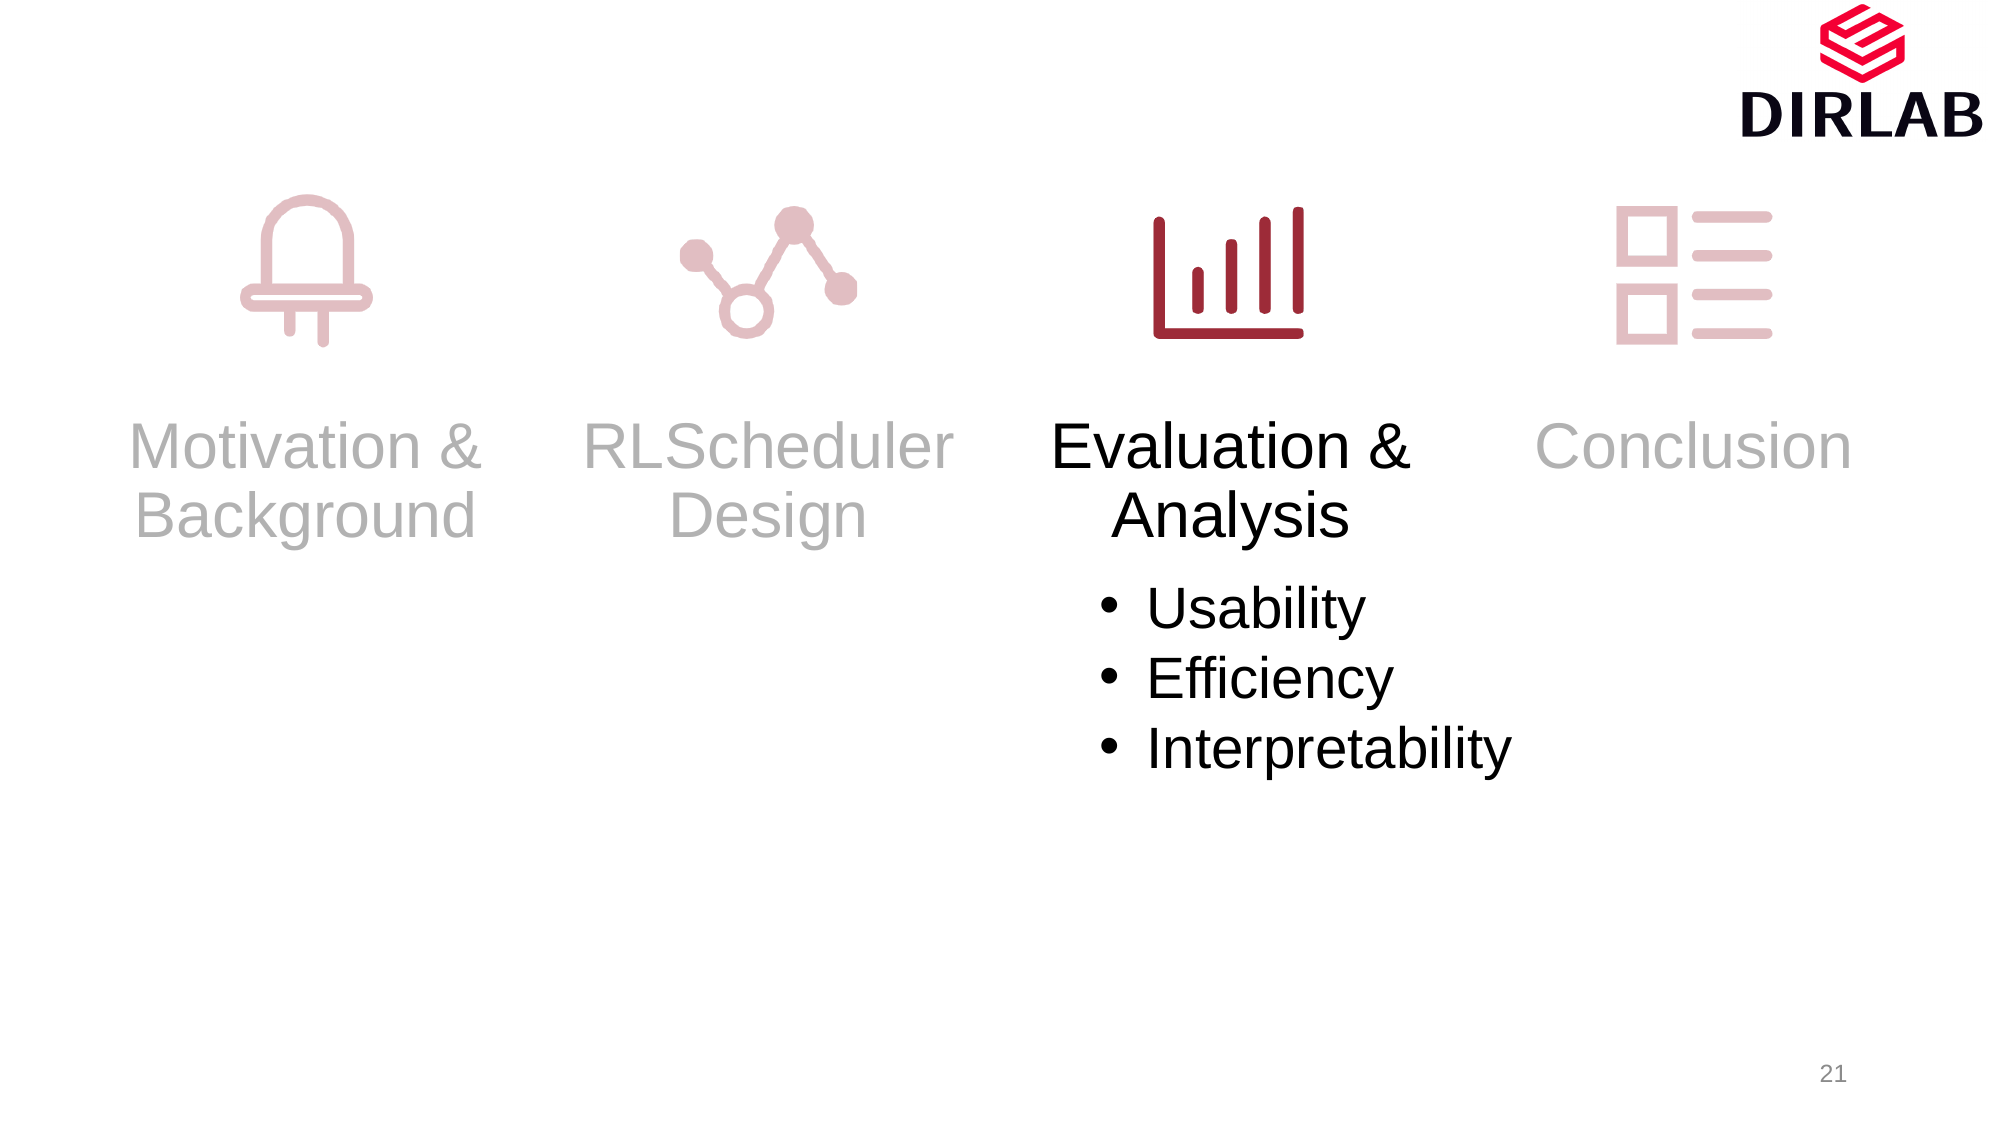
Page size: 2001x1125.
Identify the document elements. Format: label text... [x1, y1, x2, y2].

text_box Usability Efficiency Interpretability [1084, 714, 1734, 850]
slide_number 21 [1412, 1042, 1863, 1103]
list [64, 0, 1936, 714]
picture [1737, 0, 1988, 142]
